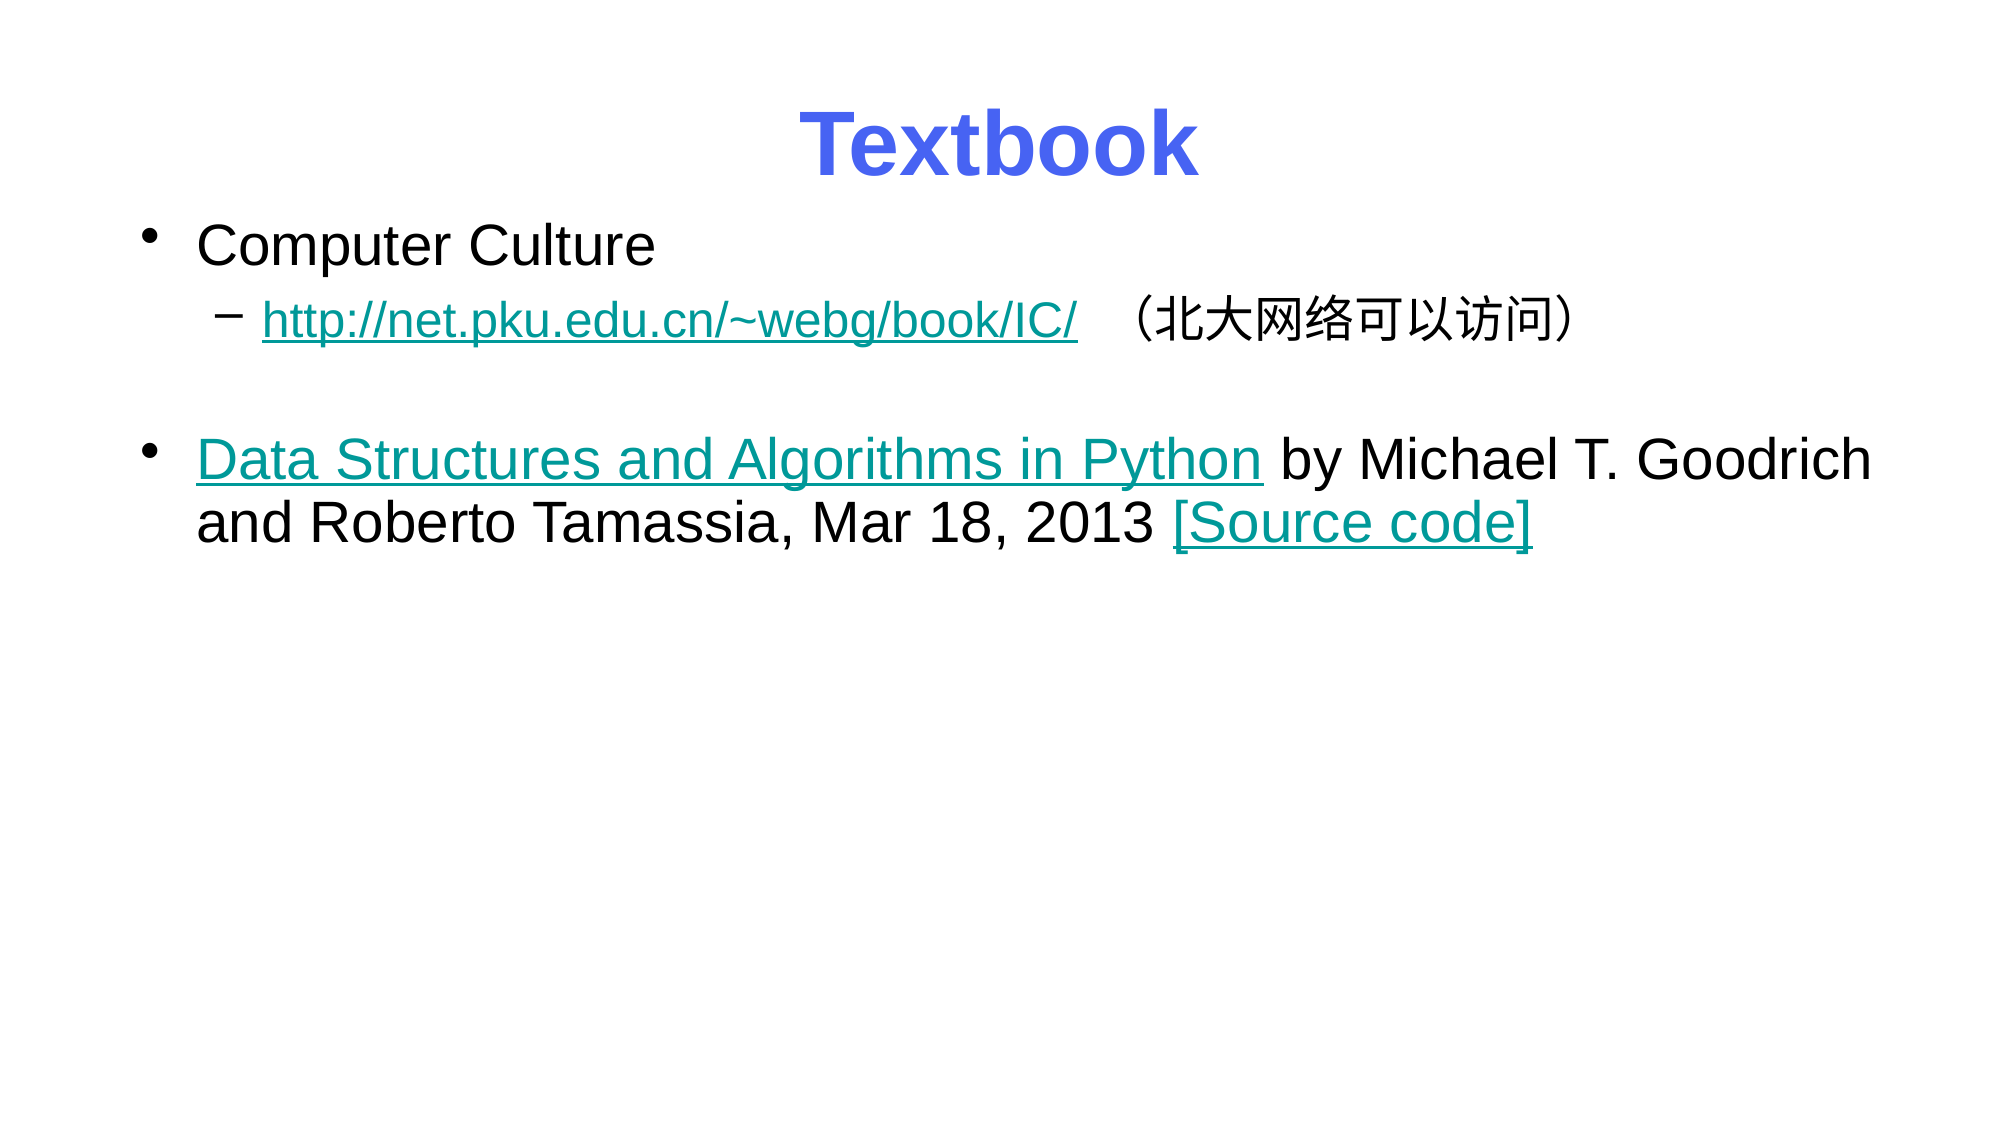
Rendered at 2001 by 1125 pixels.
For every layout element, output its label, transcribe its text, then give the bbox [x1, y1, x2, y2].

title Textbook [99, 45, 1900, 233]
list Computer Culture http://net.pku.edu.cn/~webg/book/IC/ （北大网络可以访问） Data Structures and Algorithms in Python by Michael T. Goodrich and Roberto Tamassia, Mar 18, 2013 [Source code] [125, 200, 1925, 943]
